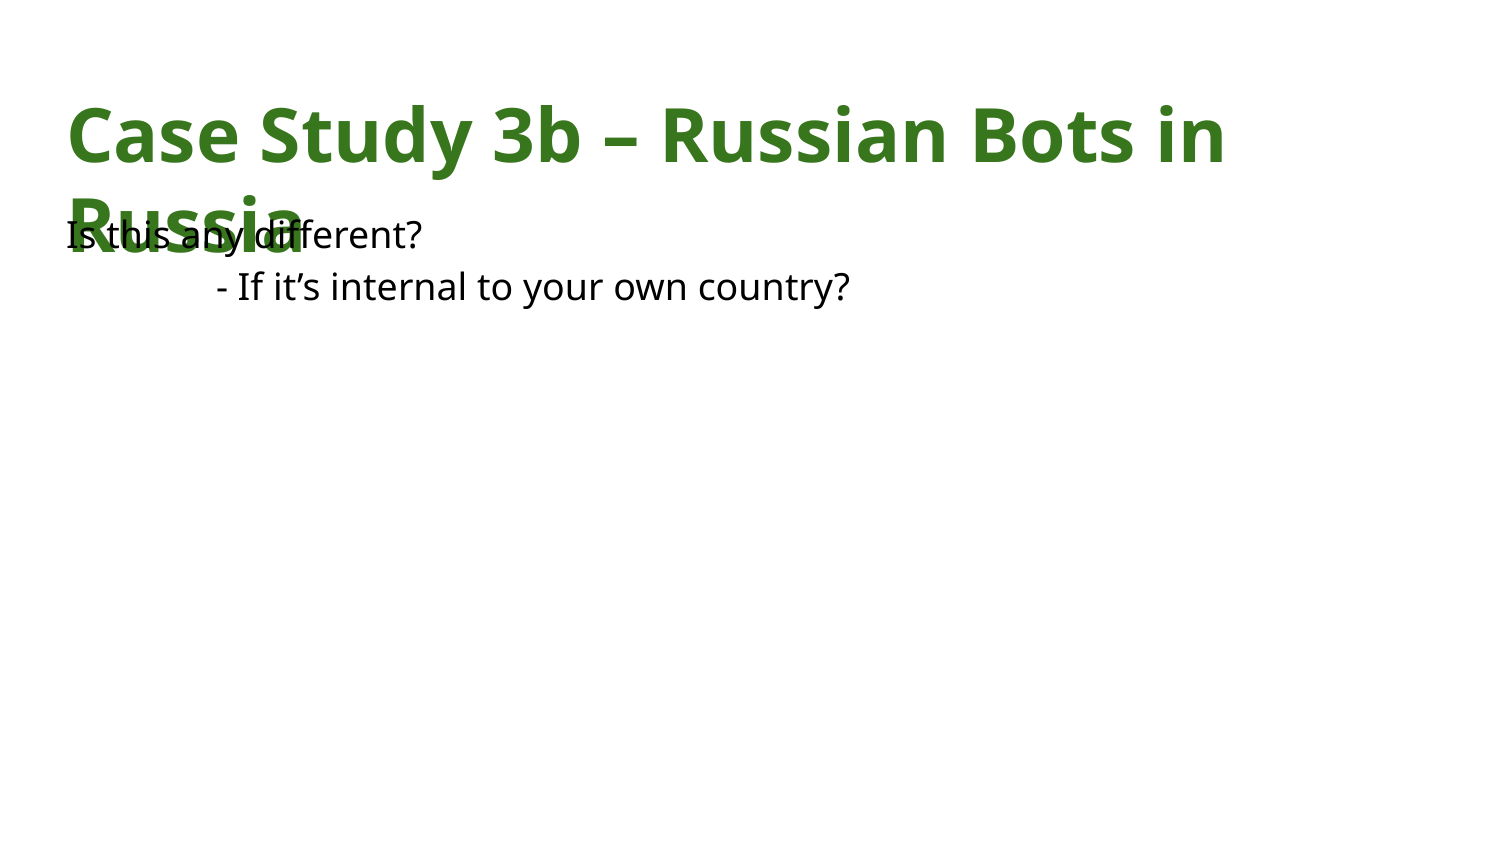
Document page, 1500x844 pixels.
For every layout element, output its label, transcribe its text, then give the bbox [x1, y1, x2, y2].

list Is this any different? - If it’s internal to your own country? [51, 189, 1449, 750]
title Case Study 3b – Russian Bots in Russia [51, 72, 1449, 167]
